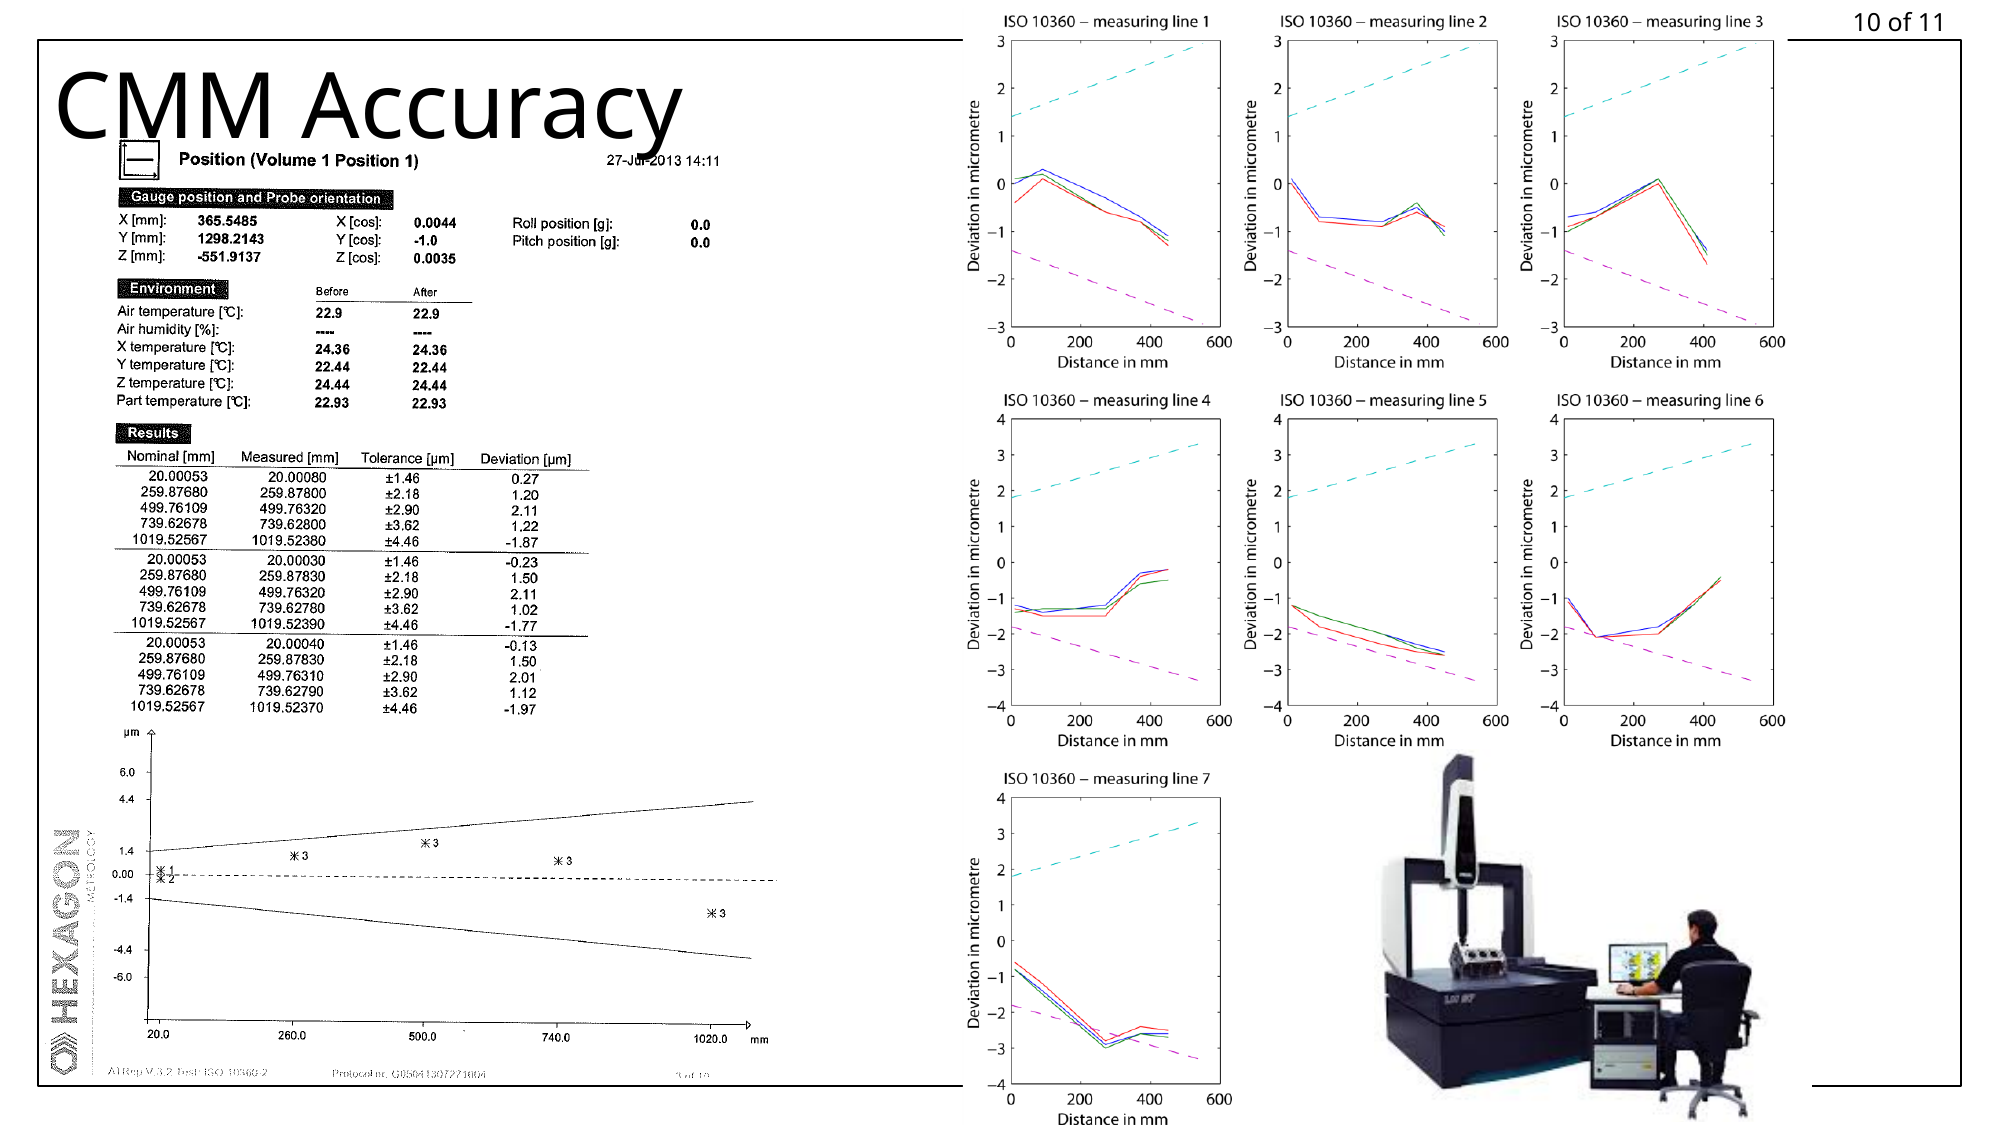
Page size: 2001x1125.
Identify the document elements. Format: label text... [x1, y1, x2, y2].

picture [42, 135, 778, 1078]
picture [962, 8, 1788, 1125]
text_box 10 of 11 [1681, 0, 1962, 52]
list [1374, 749, 1813, 1122]
title CMM Accuracy [38, 0, 1681, 218]
